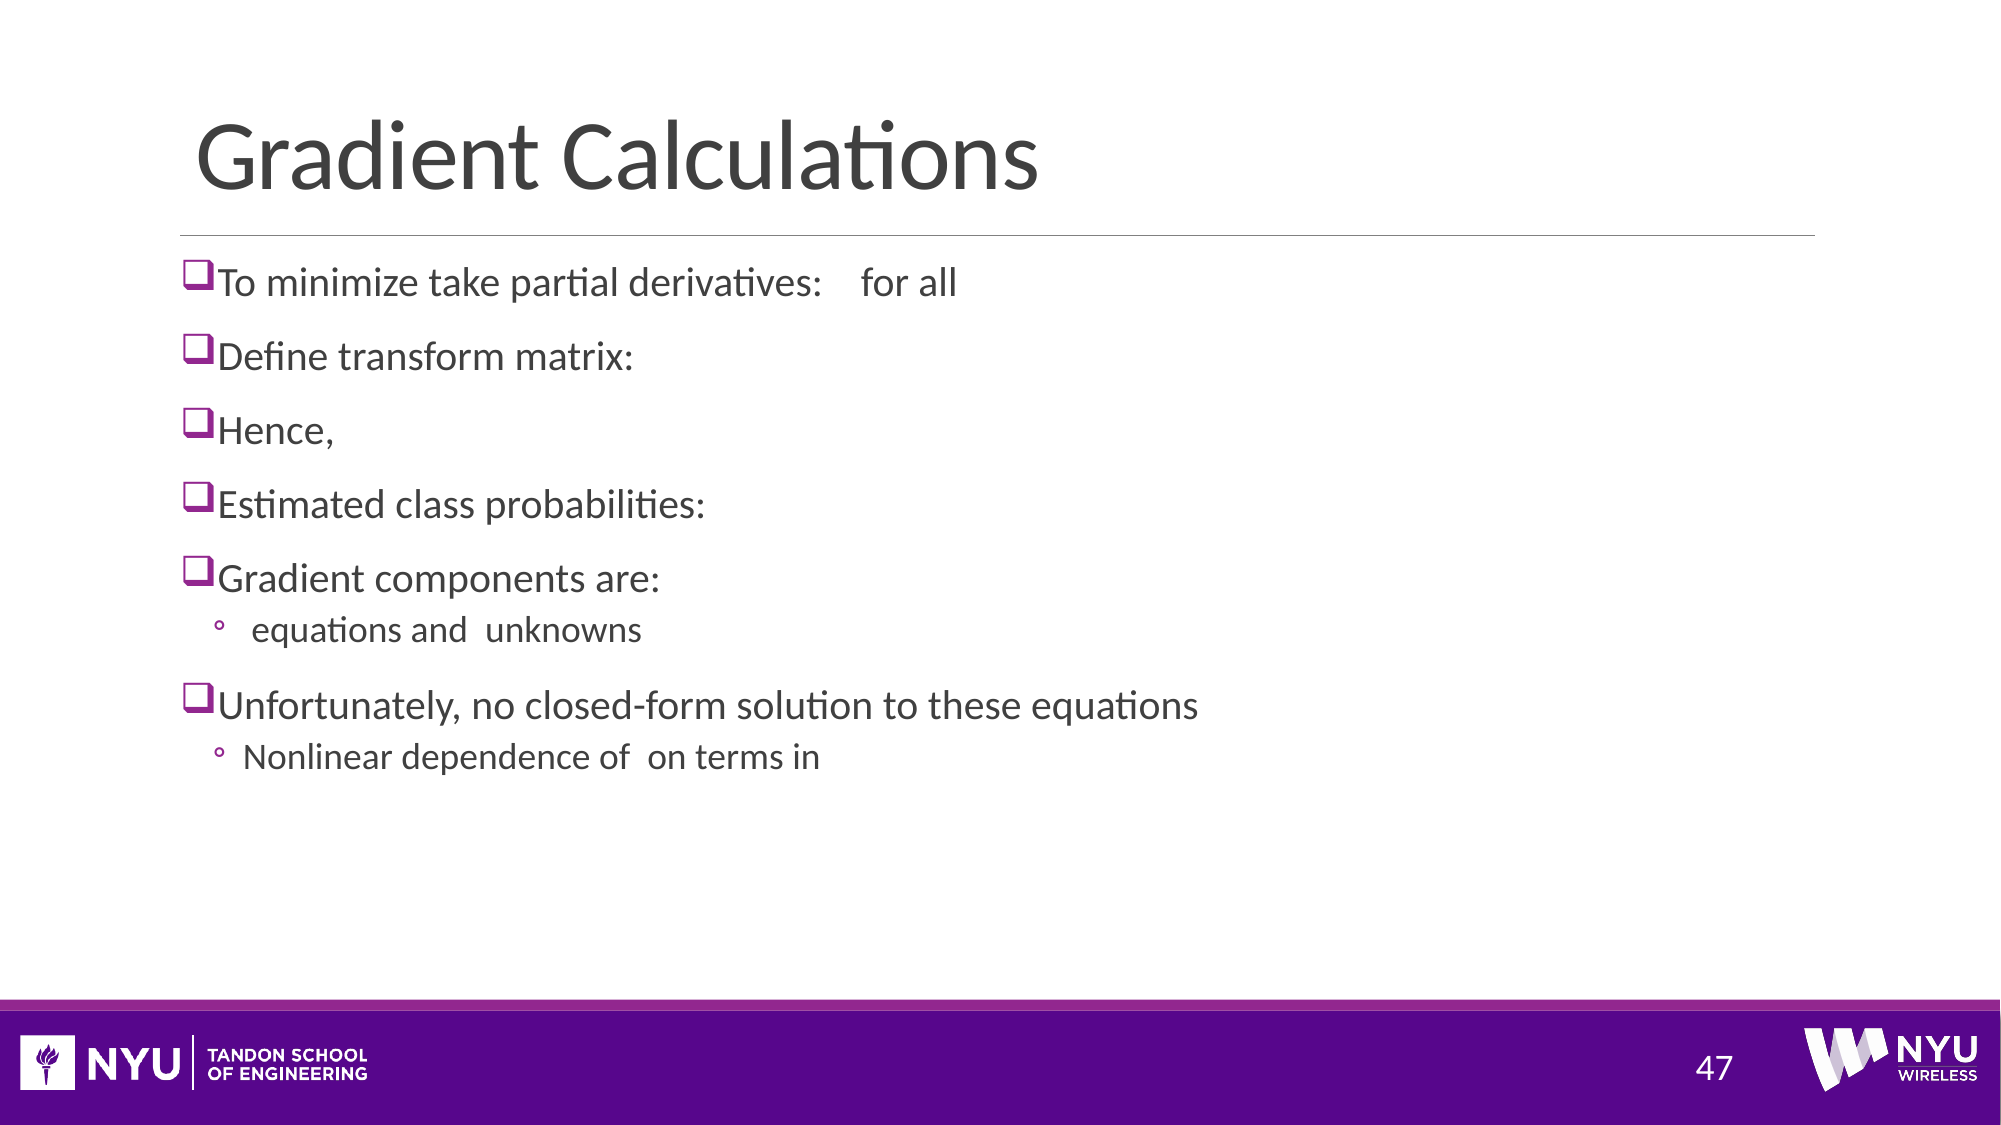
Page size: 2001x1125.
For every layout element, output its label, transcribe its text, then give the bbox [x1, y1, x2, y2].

slide_number 47 [1533, 1035, 1749, 1096]
title Gradient Calculations [180, 47, 1830, 218]
